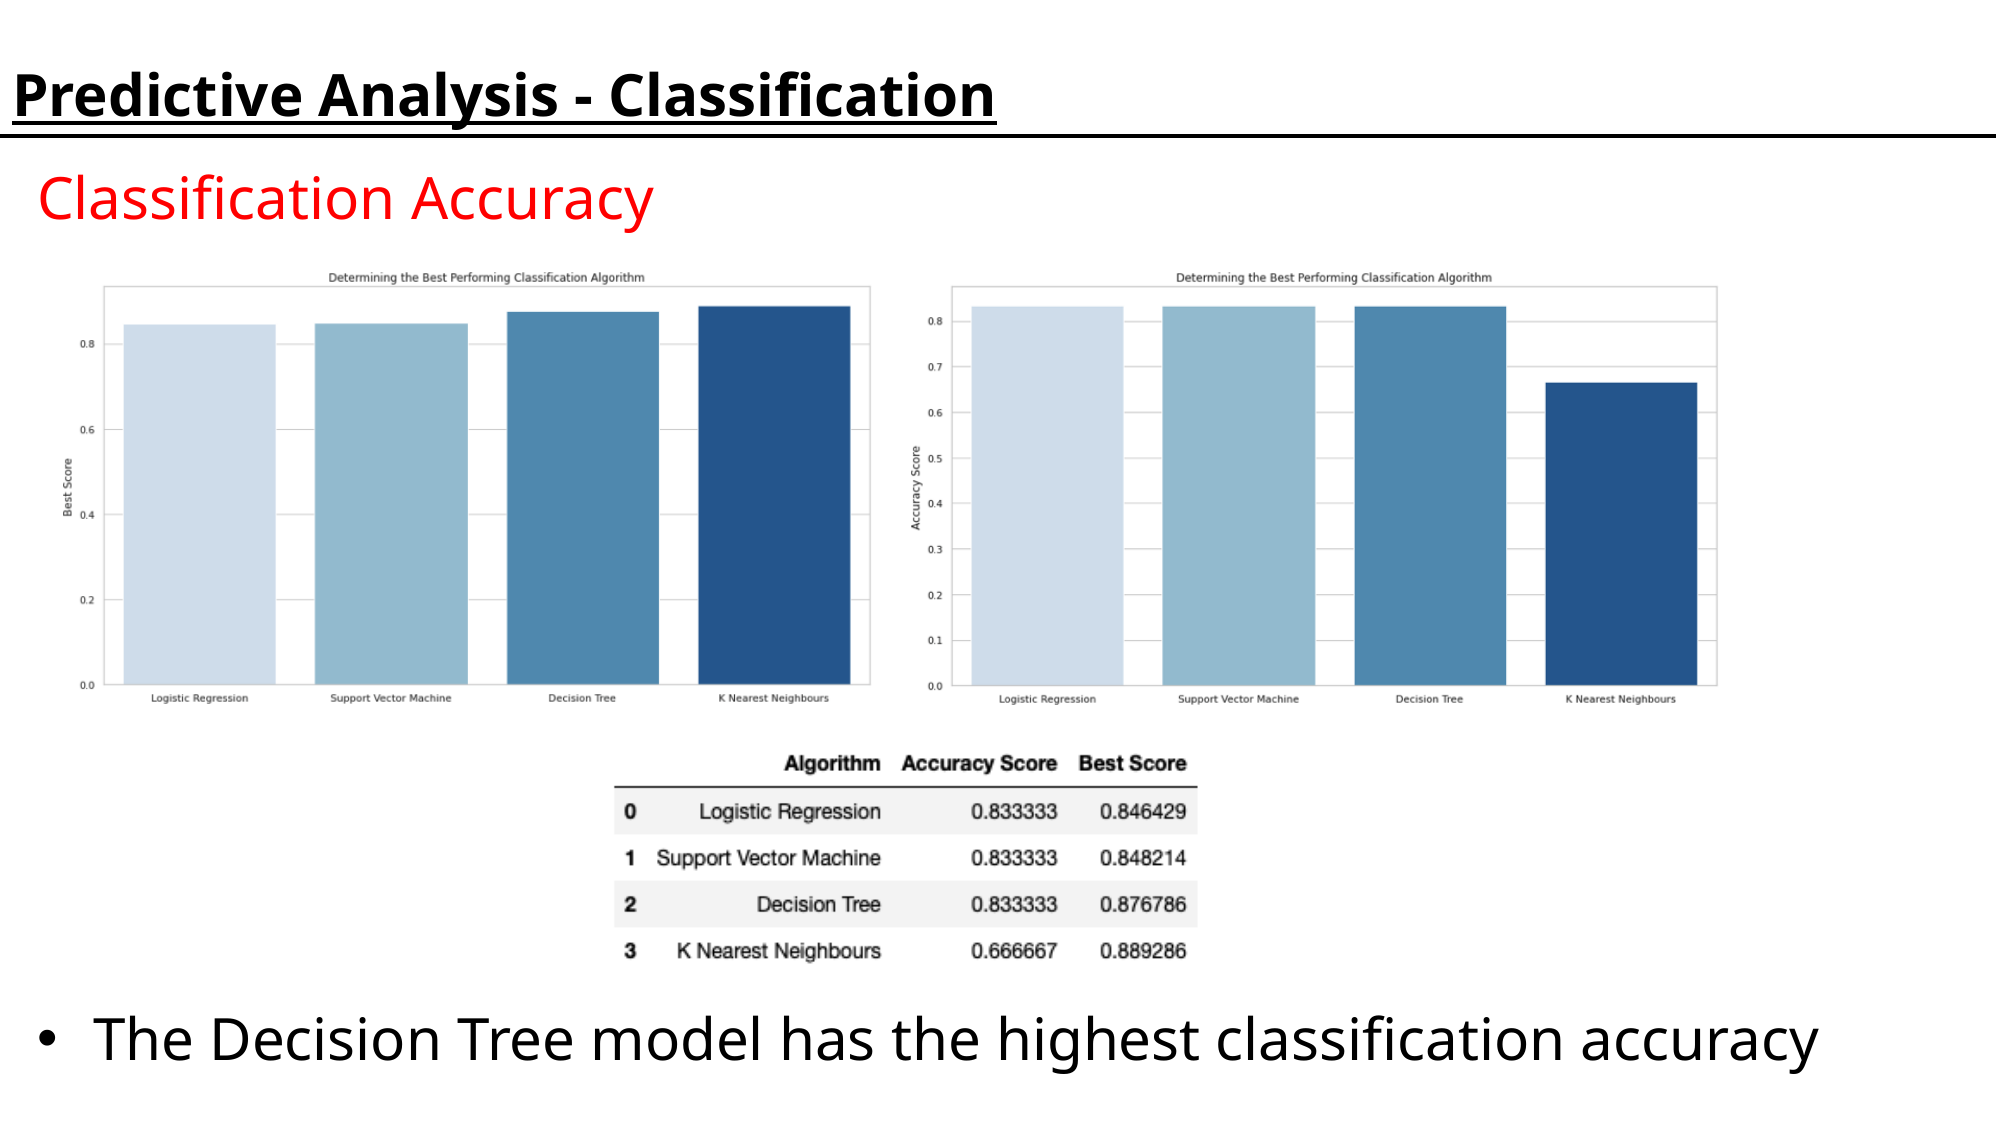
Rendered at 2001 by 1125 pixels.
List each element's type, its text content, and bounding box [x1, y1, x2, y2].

text_box The Decision Tree model has the highest classification accuracy [22, 631, 1899, 1125]
picture [606, 740, 1210, 993]
title Classification Accuracy [22, 164, 1863, 238]
picture [907, 265, 1725, 710]
text_box Predictive Analysis - Classification [0, 58, 1525, 112]
picture [59, 265, 877, 710]
